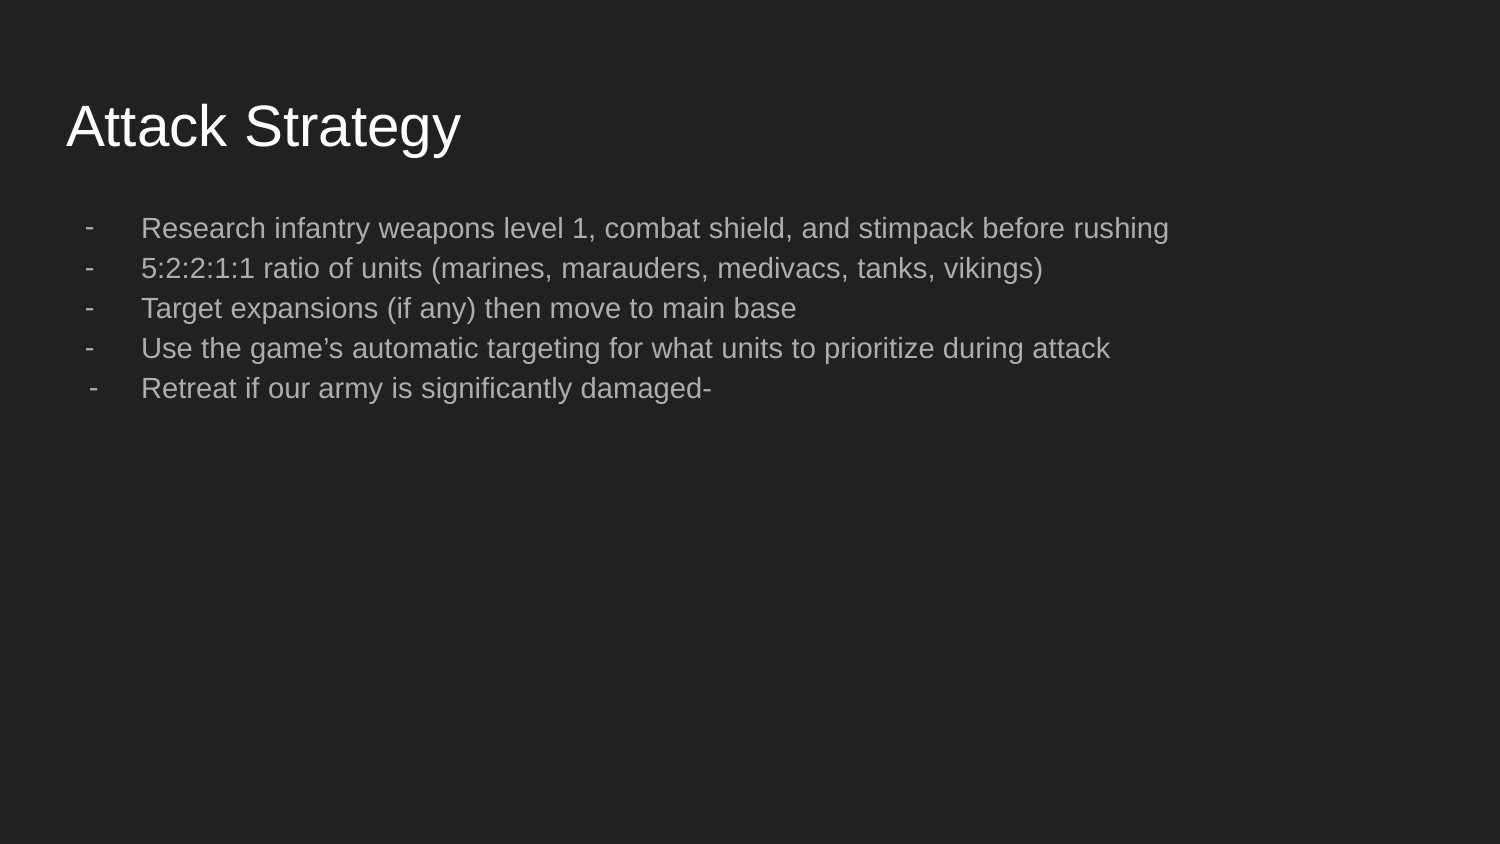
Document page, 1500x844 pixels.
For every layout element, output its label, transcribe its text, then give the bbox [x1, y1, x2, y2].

title Attack Strategy [51, 72, 1449, 167]
list Research infantry weapons level 1, combat shield, and stimpack before rushing 5:2:2:1:1 ratio of units (marines, marauders, medivacs, tanks, vikings) Target expansions (if any) then move to main base Use the game’s automatic targeting for what units to prioritize during attack Retreat if our army is significantly damaged- [51, 189, 1449, 750]
